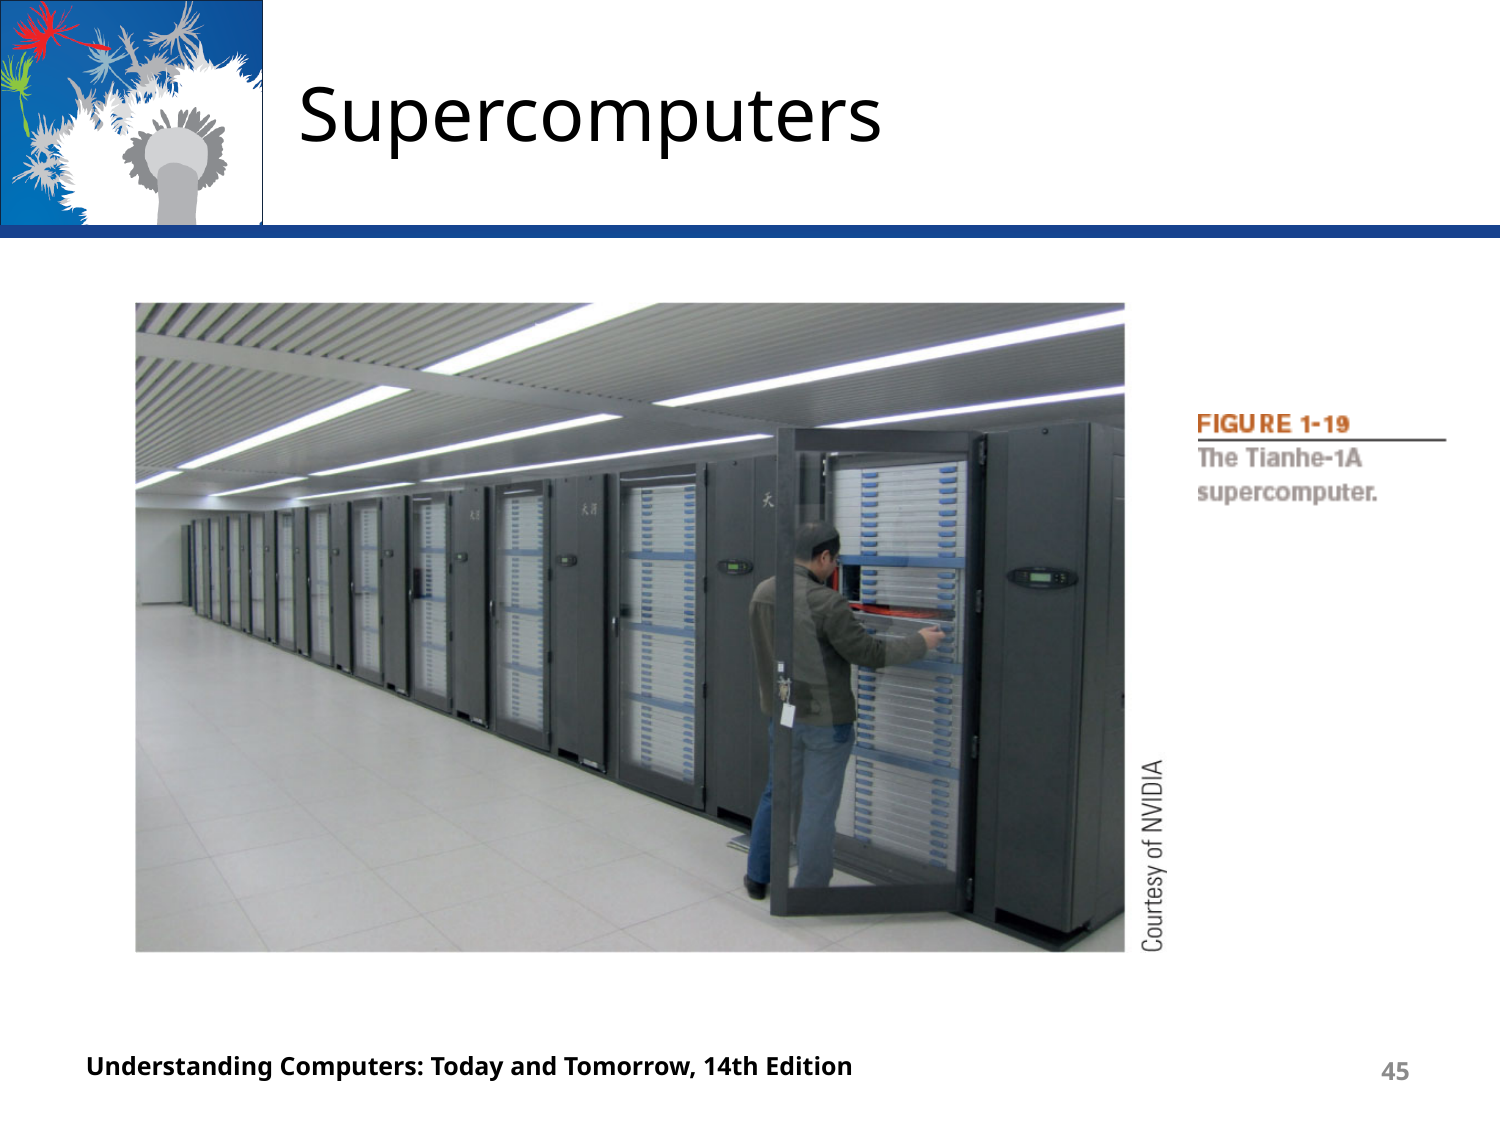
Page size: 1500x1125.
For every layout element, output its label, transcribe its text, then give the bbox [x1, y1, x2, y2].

slide_number 45 [1074, 1042, 1425, 1103]
footer Understanding Computers: Today and Tomorrow, 14th Edition [70, 1042, 1057, 1103]
picture [135, 302, 1167, 953]
title Supercomputers [283, 44, 1426, 179]
picture [0, 1, 1500, 238]
picture [1198, 414, 1451, 510]
